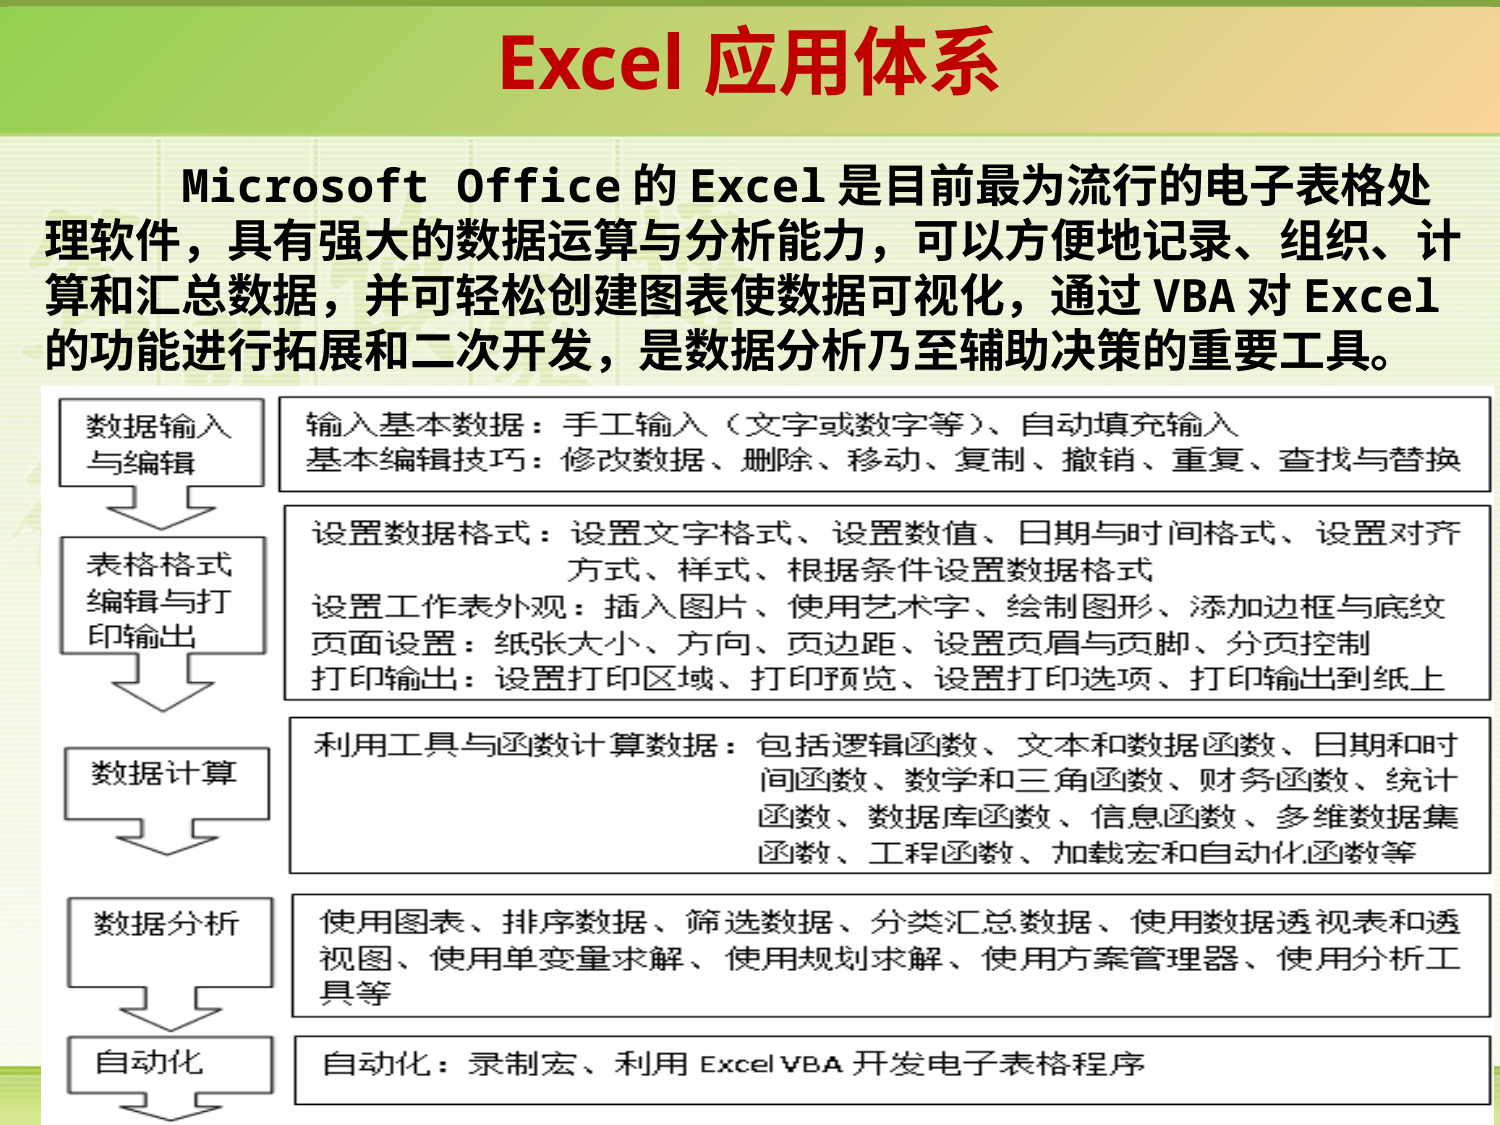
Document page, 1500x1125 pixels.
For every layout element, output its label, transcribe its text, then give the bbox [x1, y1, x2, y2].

text_box Excel应用体系 [0, 7, 1500, 133]
text_box Microsoft Office的Excel是目前最为流行的电子表格处理软件，具有强大的数据运算与分析能力，可以方便地记录、组织、计算和汇总数据，并可轻松创建图表使数据可视化，通过VBA对Excel的功能进行拓展和二次开发，是数据分析乃至辅助决策的重要工具。 [29, 148, 1483, 384]
picture [0, 0, 1500, 7]
picture [0, 133, 1500, 1125]
